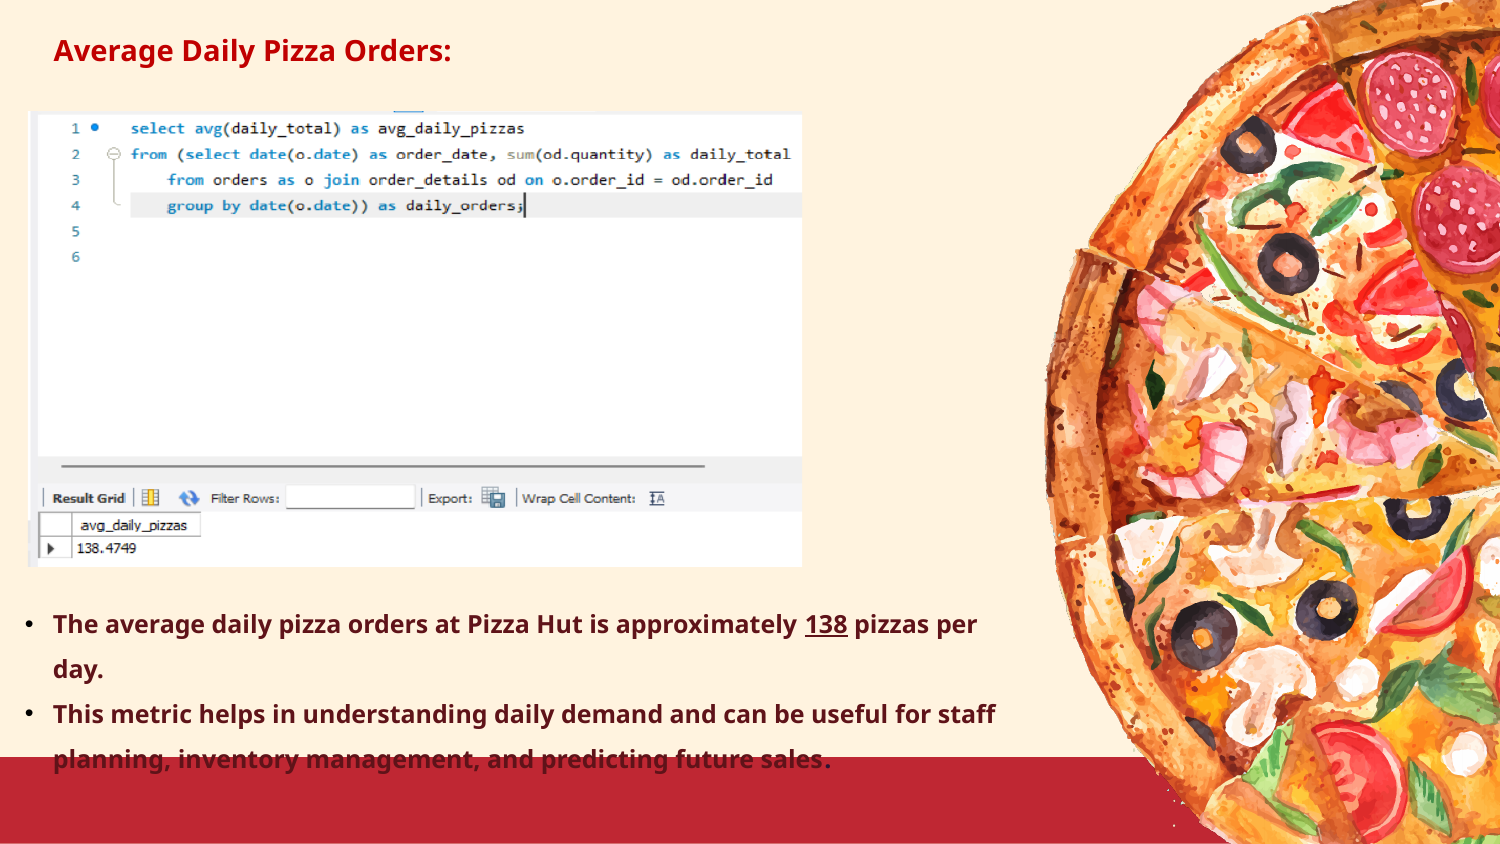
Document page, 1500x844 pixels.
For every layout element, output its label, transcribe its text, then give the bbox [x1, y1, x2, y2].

text_box Average Daily Pizza Orders: [38, 24, 473, 75]
picture [1044, 0, 1500, 844]
text_box The average daily pizza orders at Pizza Hut is approximately 138 pizzas per day. This metric helps in understanding daily demand and can be useful for staff planning, inventory management, and predicting future sales. [9, 586, 1039, 781]
picture [27, 110, 803, 568]
